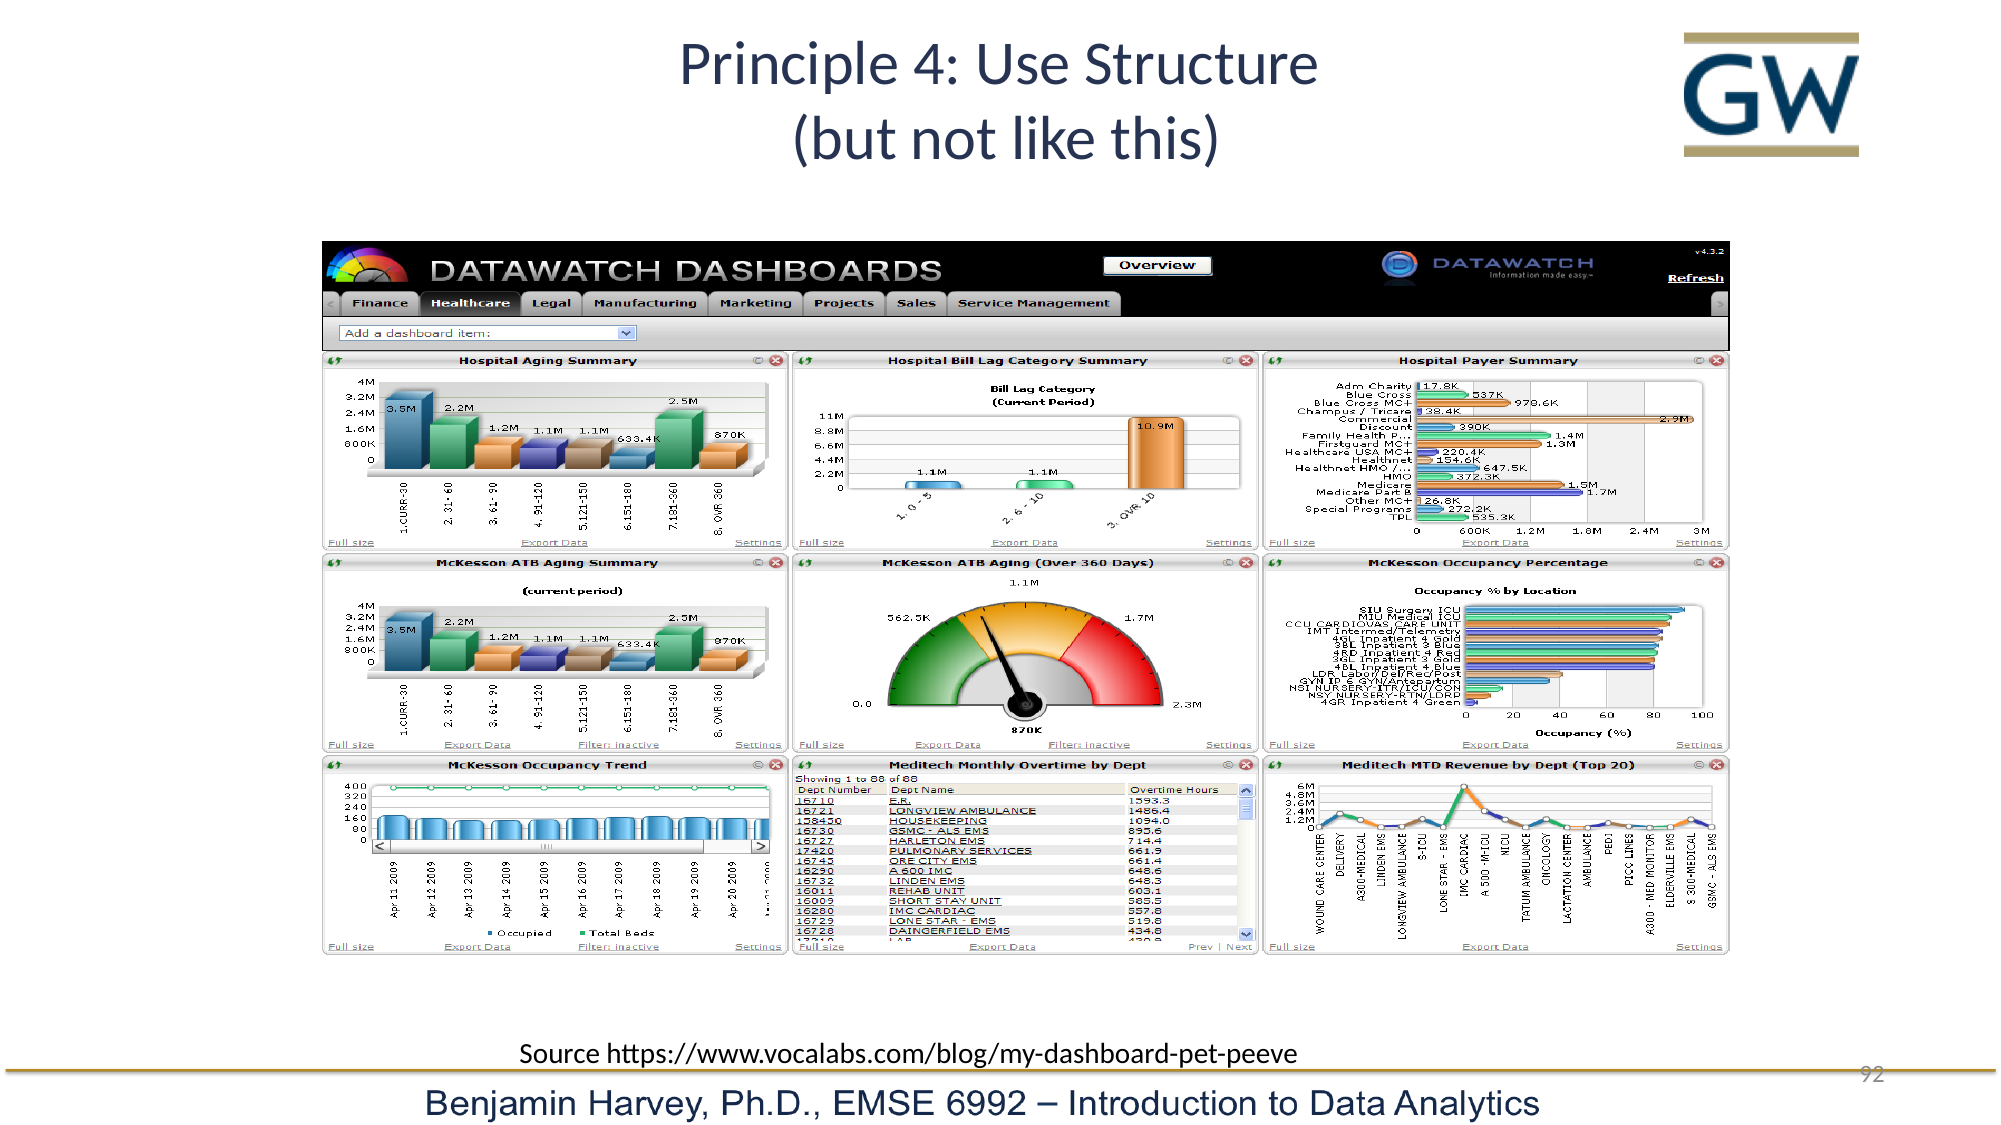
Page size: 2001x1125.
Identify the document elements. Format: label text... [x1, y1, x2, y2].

text_box Source https://www.vocalabs.com/blog/my-dashboard-pet-peeve [504, 1027, 1314, 1078]
slide_number 92 [1433, 1042, 1900, 1103]
picture [0, 0, 2001, 1125]
title Principle 4: Use Structure (but not like this) [99, 15, 1900, 180]
